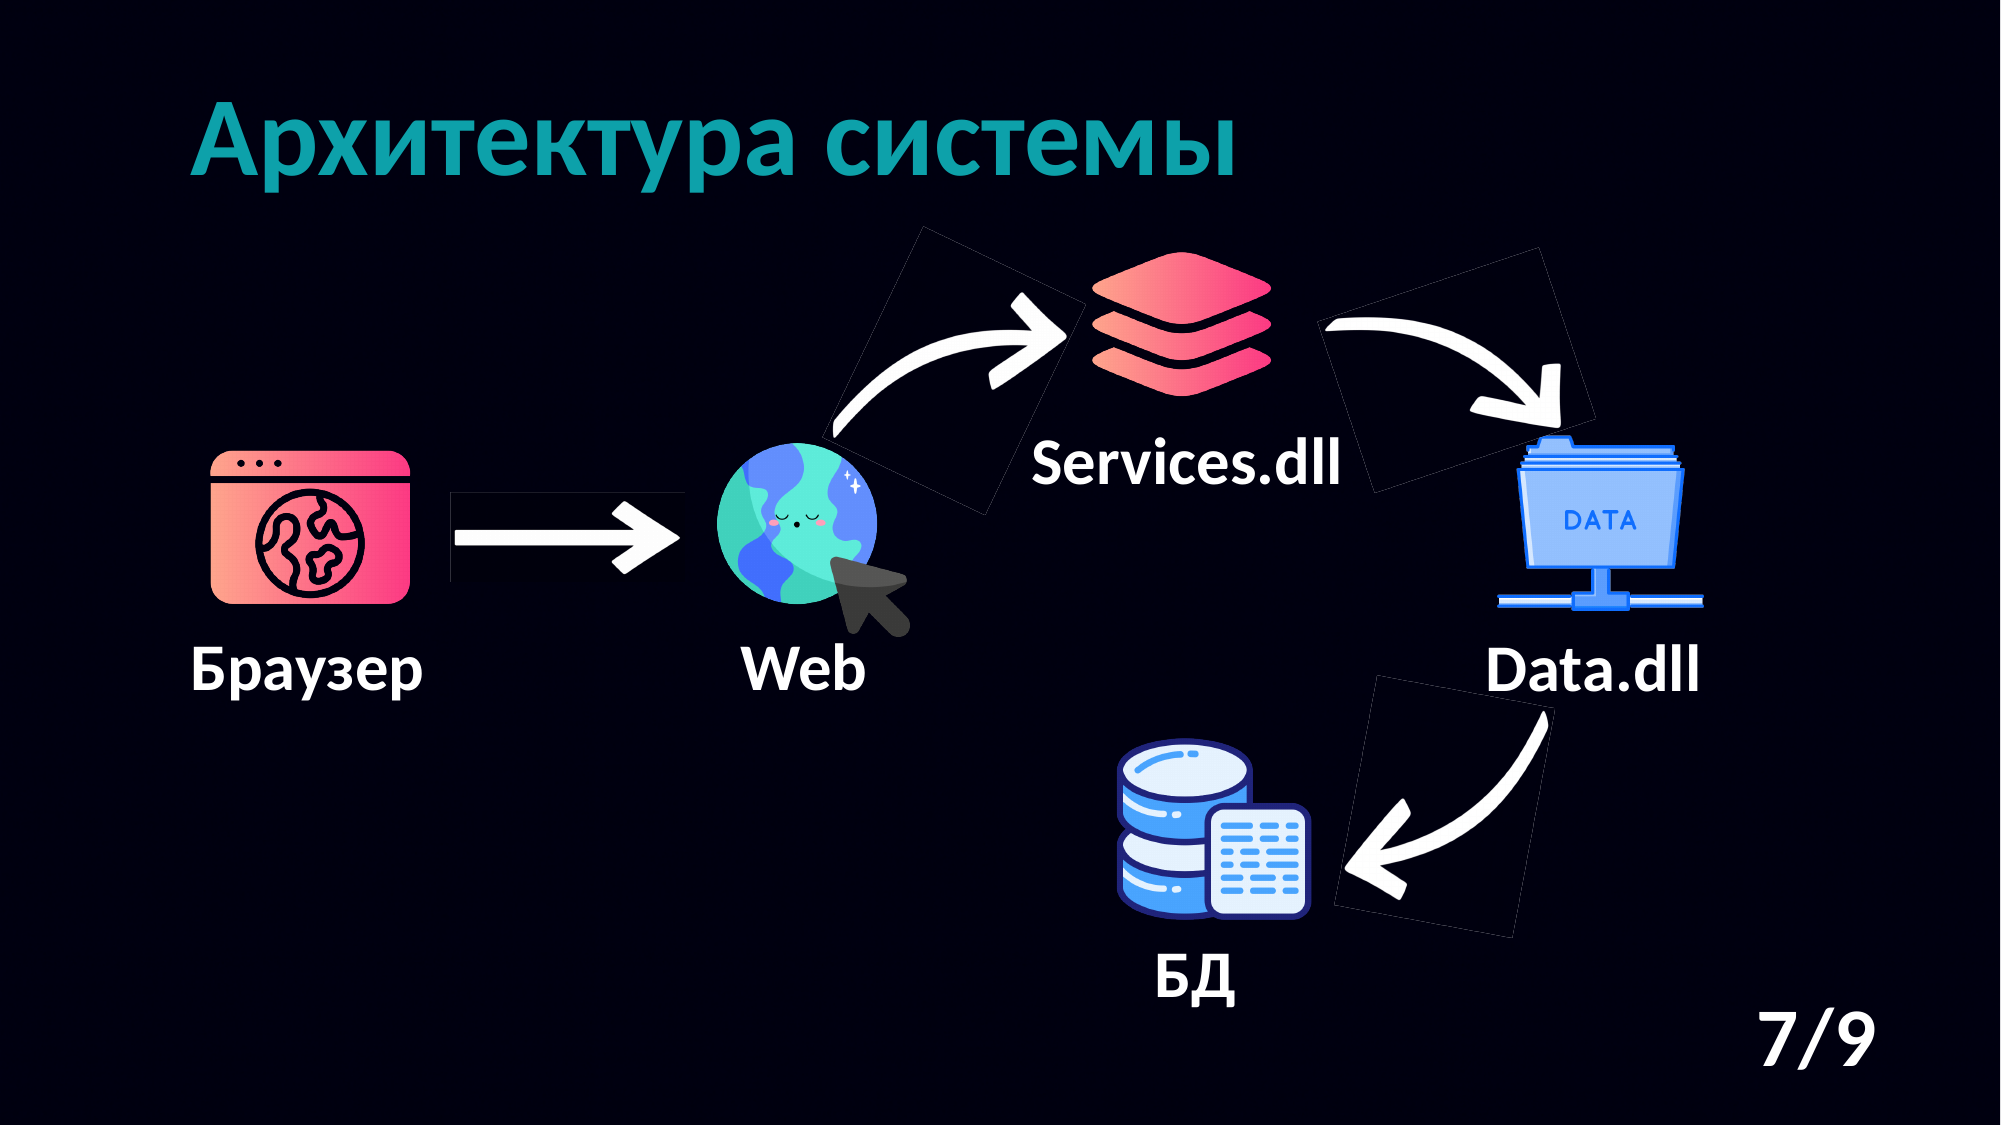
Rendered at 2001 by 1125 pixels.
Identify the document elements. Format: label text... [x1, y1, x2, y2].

picture [0, 0, 2001, 1125]
text_box Web [725, 637, 884, 729]
text_box Services.dll [1016, 419, 1364, 523]
text_box 7/9 [1742, 975, 1901, 1091]
text_box БД [1139, 933, 1255, 1036]
text_box Data.dll [1470, 626, 1731, 730]
text_box Архитектура системы [175, 30, 1263, 248]
list Браузер [175, 625, 454, 729]
